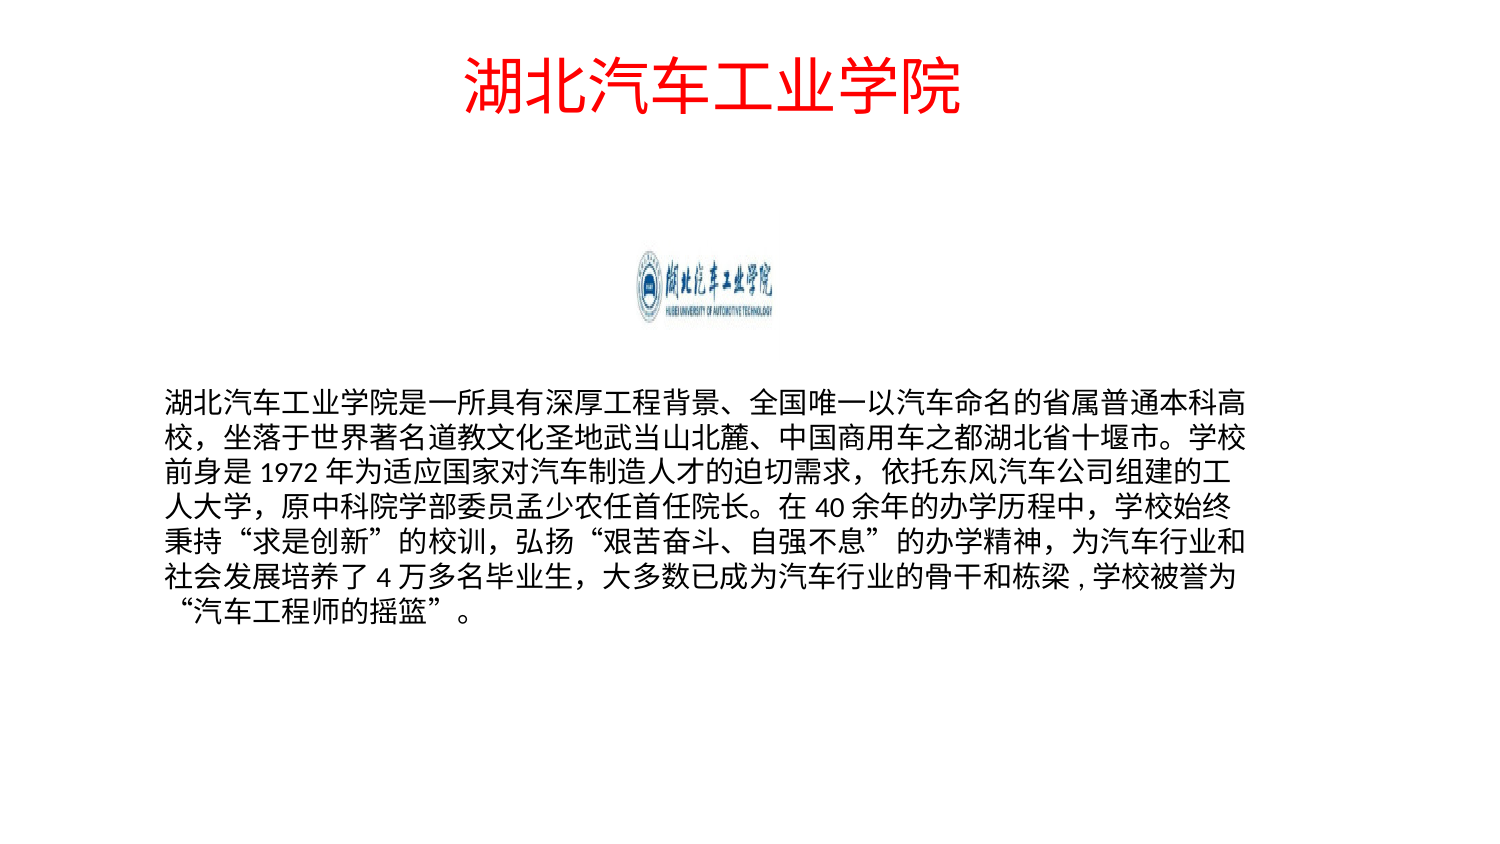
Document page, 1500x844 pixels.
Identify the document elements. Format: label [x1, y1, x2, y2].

picture [629, 210, 780, 361]
